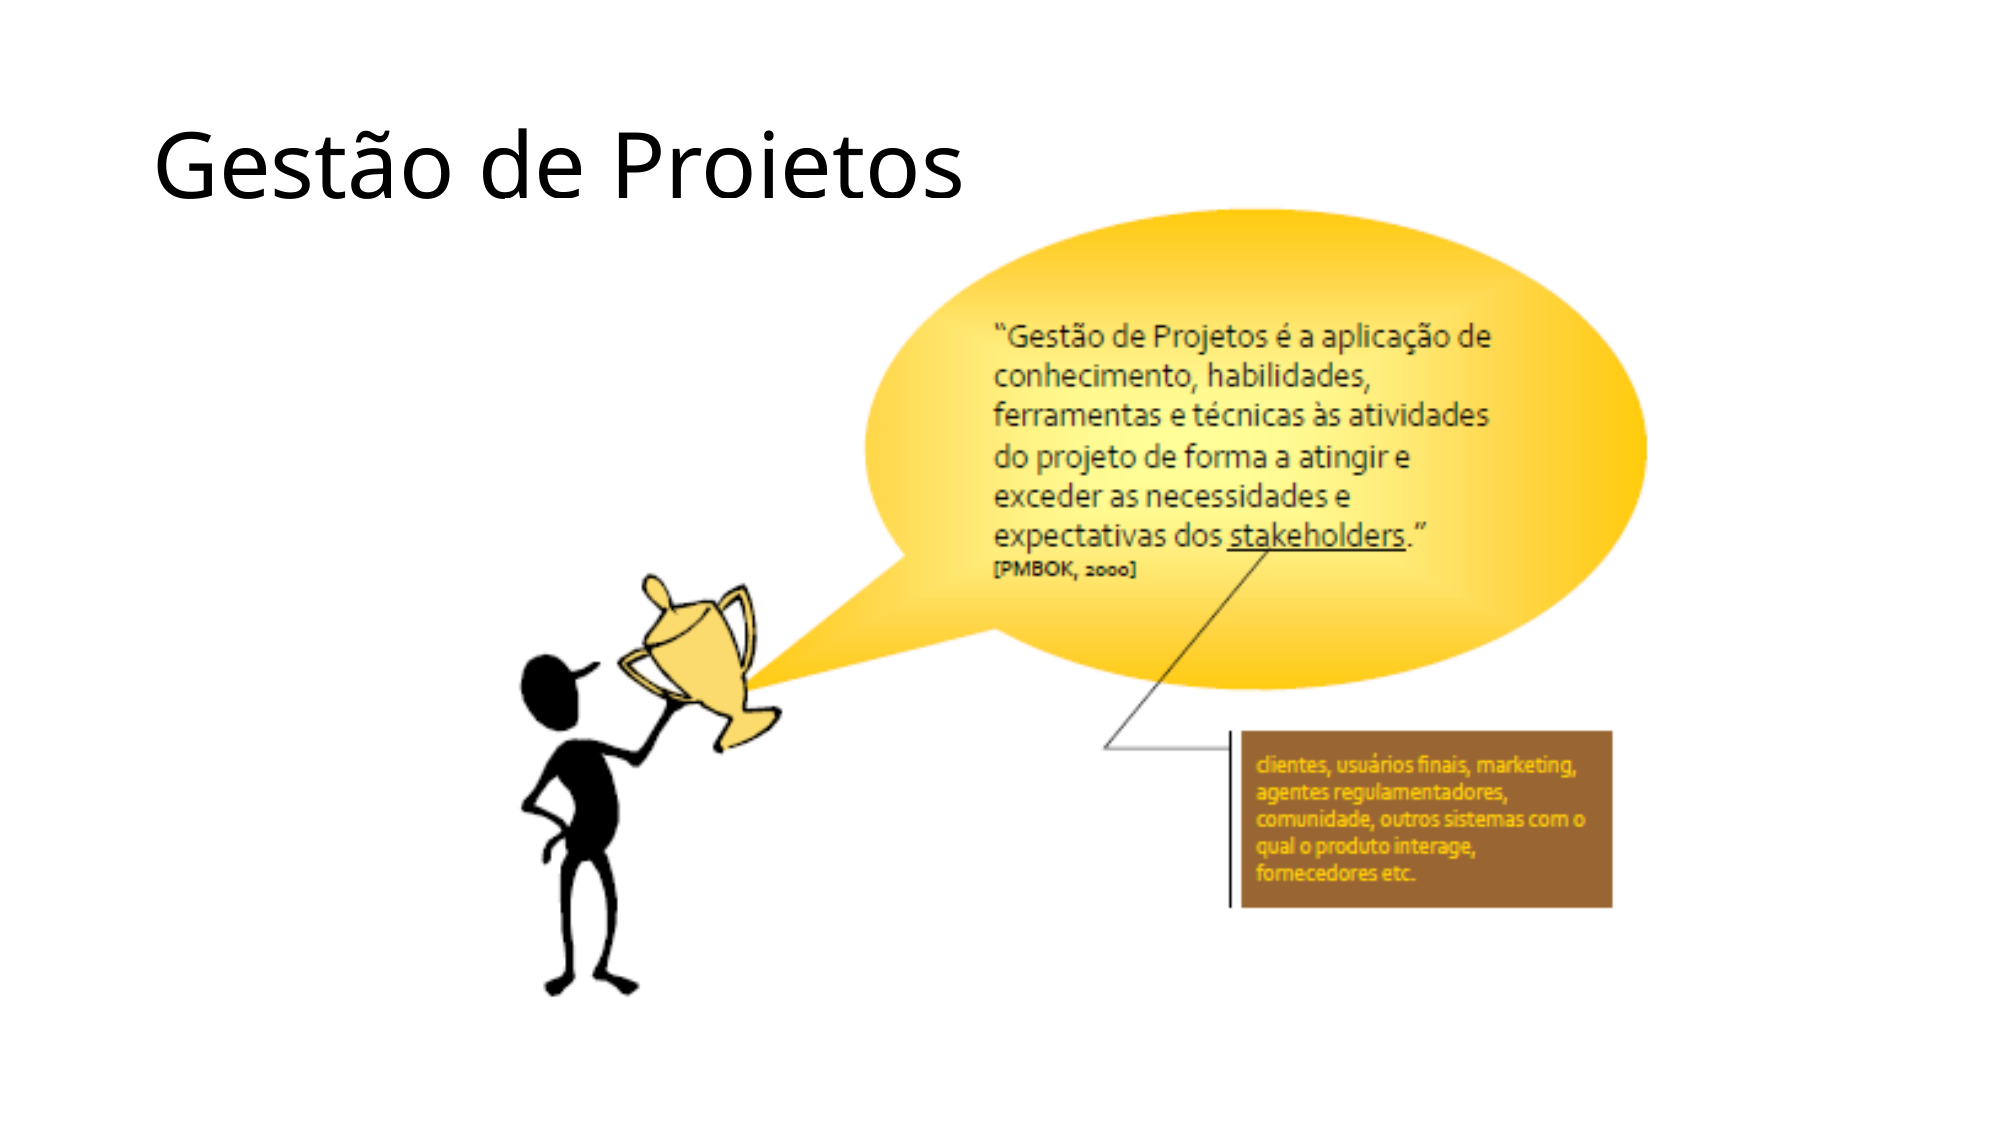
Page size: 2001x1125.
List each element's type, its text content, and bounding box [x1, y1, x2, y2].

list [505, 198, 1655, 1002]
title Gestão de Projetos [137, 59, 1863, 278]
